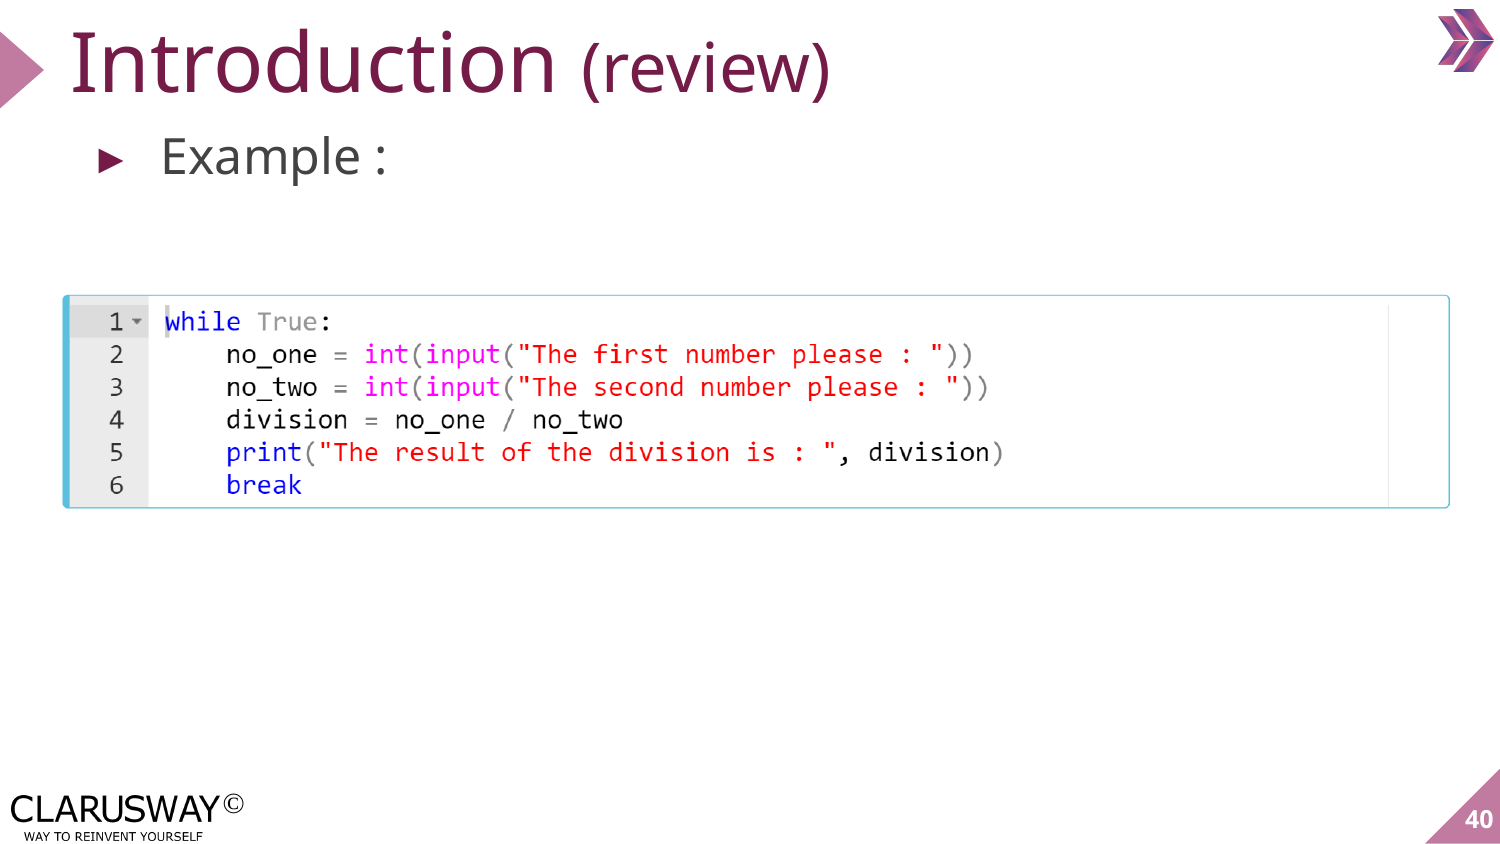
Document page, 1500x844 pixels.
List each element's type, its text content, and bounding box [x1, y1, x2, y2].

slide_number ‹#› [1418, 760, 1494, 838]
picture [62, 292, 1452, 509]
picture [1438, 9, 1494, 72]
picture [11, 795, 220, 841]
title Introduction (review) [70, 28, 1376, 132]
subtitle Example : [85, 118, 548, 233]
